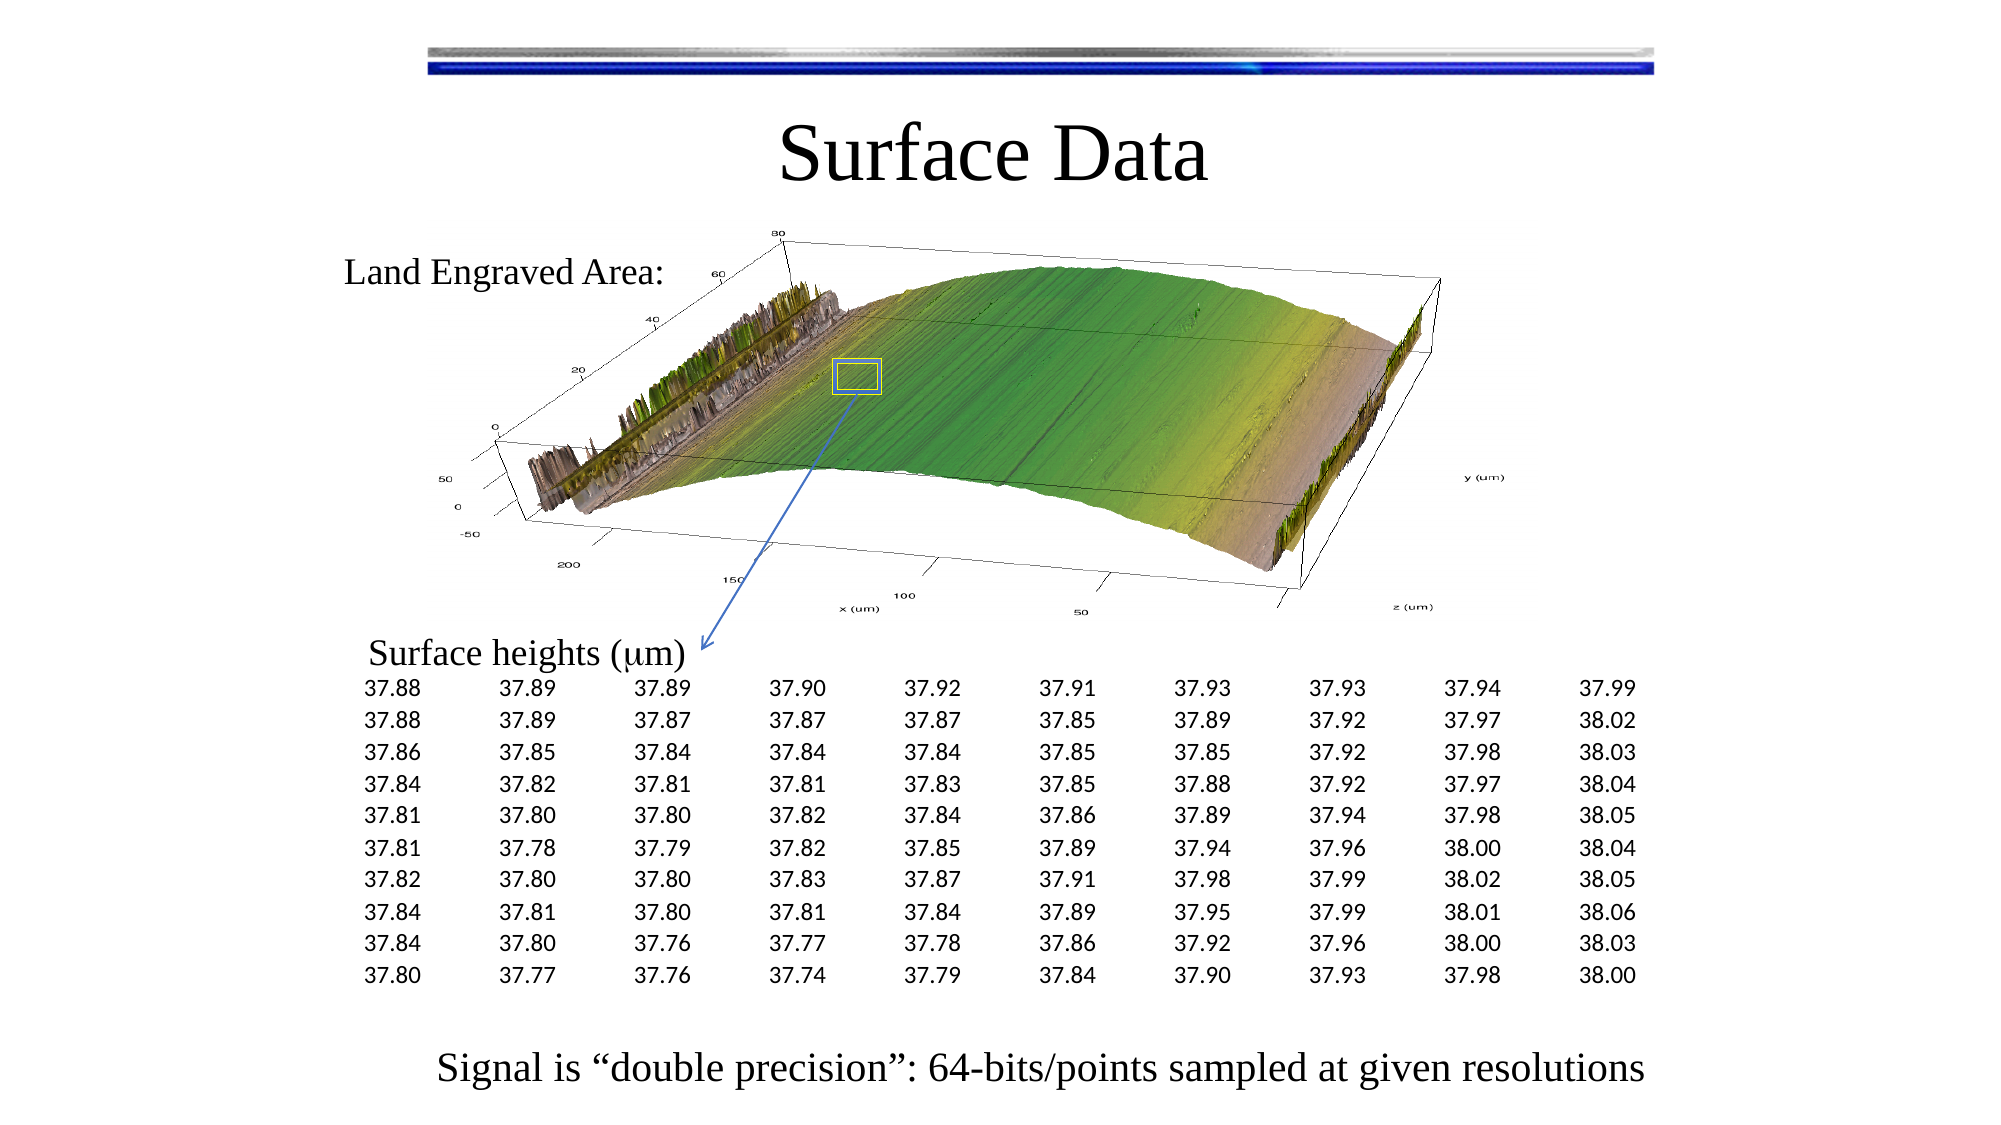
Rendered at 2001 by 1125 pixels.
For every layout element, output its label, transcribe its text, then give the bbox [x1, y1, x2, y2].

table_cell 37.95 [1135, 894, 1270, 926]
table_cell 37.80 [595, 862, 730, 894]
table_cell 37.83 [865, 766, 1000, 798]
text_box Land Engraved Area: [329, 239, 427, 299]
table_cell 37.98 [1405, 958, 1540, 990]
table_cell 37.84 [865, 894, 1000, 926]
table_cell 37.89 [1000, 894, 1135, 926]
table_cell 37.90 [1135, 958, 1270, 990]
table_cell 38.03 [1540, 734, 1675, 766]
table_cell 37.94 [1135, 830, 1270, 862]
table_cell 37.86 [325, 734, 460, 766]
table_cell 37.92 [1270, 734, 1405, 766]
table_cell 37.78 [460, 830, 595, 862]
table_cell 37.88 [325, 703, 460, 734]
table_cell 37.84 [730, 734, 865, 766]
table_cell 38.05 [1540, 798, 1675, 830]
picture [424, 43, 1659, 80]
table_cell 37.79 [595, 830, 730, 862]
table_cell 37.80 [595, 798, 730, 830]
table_cell 37.81 [730, 766, 865, 798]
table_cell 37.77 [460, 958, 595, 990]
table_cell 37.85 [1000, 766, 1135, 798]
table_cell 37.76 [595, 958, 730, 990]
table_cell 37.76 [595, 926, 730, 958]
table_cell 37.94 [1270, 798, 1405, 830]
table_cell 37.99 [1270, 862, 1405, 894]
table_header 37.99 [1540, 671, 1675, 703]
table_cell 37.86 [1000, 798, 1135, 830]
table_cell 37.84 [865, 734, 1000, 766]
table_cell 37.84 [325, 894, 460, 926]
table_cell 37.82 [730, 830, 865, 862]
table_header 37.93 [1270, 671, 1405, 703]
table_cell 37.96 [1270, 830, 1405, 862]
table_cell 37.82 [730, 798, 865, 830]
table_cell 37.84 [595, 734, 730, 766]
table_cell 37.98 [1405, 734, 1540, 766]
table_cell 37.86 [1000, 926, 1135, 958]
table_cell 37.78 [865, 926, 1000, 958]
table_cell 38.02 [1405, 862, 1540, 894]
table_cell 38.06 [1540, 894, 1675, 926]
table_header 37.89 [595, 671, 730, 703]
table_cell 37.82 [325, 862, 460, 894]
picture [427, 219, 1538, 623]
table_cell 37.99 [1270, 894, 1405, 926]
table_header 37.89 [460, 681, 595, 703]
table_header 37.88 [325, 671, 460, 703]
table_cell 37.89 [1135, 703, 1270, 734]
table_cell 37.87 [865, 703, 1000, 734]
table_cell 37.88 [1135, 766, 1270, 798]
table_cell 37.79 [865, 958, 1000, 990]
table_header 37.91 [1000, 671, 1135, 703]
table_cell 38.01 [1405, 894, 1540, 926]
table_cell 37.84 [325, 926, 460, 958]
table_cell 37.81 [460, 894, 595, 926]
table_cell 37.77 [730, 926, 865, 958]
table_cell 37.97 [1405, 766, 1540, 798]
table_cell 37.80 [325, 958, 460, 990]
table_cell 37.81 [325, 798, 460, 830]
table_cell 38.05 [1540, 862, 1675, 894]
table_header 37.93 [1135, 671, 1270, 703]
table_cell 37.85 [1135, 734, 1270, 766]
table_cell 37.80 [460, 862, 595, 894]
table_cell 38.00 [1540, 958, 1675, 990]
table_cell 37.80 [460, 926, 595, 958]
table_cell 37.84 [1000, 958, 1135, 990]
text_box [706, 394, 858, 651]
table_cell 37.81 [730, 894, 865, 926]
table_cell 37.81 [595, 766, 730, 798]
table_cell 37.84 [325, 766, 460, 798]
table_cell 37.85 [460, 734, 595, 766]
table_cell 37.80 [460, 798, 595, 830]
table_cell 37.74 [730, 958, 865, 990]
table_cell 37.93 [1270, 958, 1405, 990]
table_cell 38.02 [1540, 703, 1675, 734]
table_cell 37.83 [730, 862, 865, 894]
table_header 37.90 [730, 671, 865, 703]
table_cell 37.87 [865, 862, 1000, 894]
text_box Signal is “double precision”: 64-bits/points sampled at given resolutions [421, 1032, 1662, 1098]
table_cell 37.97 [1405, 703, 1540, 734]
table_cell 37.98 [1135, 862, 1270, 894]
table_cell 37.85 [1000, 703, 1135, 734]
table_cell 37.84 [865, 798, 1000, 830]
table_cell 38.00 [1405, 926, 1540, 958]
table_cell 37.80 [595, 894, 730, 926]
table_cell 38.03 [1540, 926, 1675, 958]
table_cell 37.98 [1405, 798, 1540, 830]
table_cell 37.87 [730, 703, 865, 734]
table_cell 37.89 [460, 703, 595, 734]
text_box Surface heights (mm) [353, 620, 702, 681]
table_cell 37.91 [1000, 862, 1135, 894]
table_cell 37.92 [1135, 926, 1270, 958]
table_cell 38.00 [1405, 830, 1540, 862]
table_cell 37.82 [460, 766, 595, 798]
table_cell 37.87 [595, 703, 730, 734]
table_cell 37.96 [1270, 926, 1405, 958]
table_cell 37.89 [1135, 798, 1270, 830]
table_header 37.92 [865, 671, 1000, 703]
table_cell 37.85 [1000, 734, 1135, 766]
table_header 37.94 [1405, 671, 1540, 703]
table_cell 37.92 [1270, 766, 1405, 798]
table_cell 37.81 [325, 830, 460, 862]
text_box Surface Data [287, 54, 1700, 240]
table_cell 38.04 [1540, 830, 1675, 862]
table_cell 38.04 [1540, 766, 1675, 798]
table_cell 37.92 [1270, 703, 1405, 734]
table_cell 37.89 [1000, 830, 1135, 862]
table_cell 37.85 [865, 830, 1000, 862]
